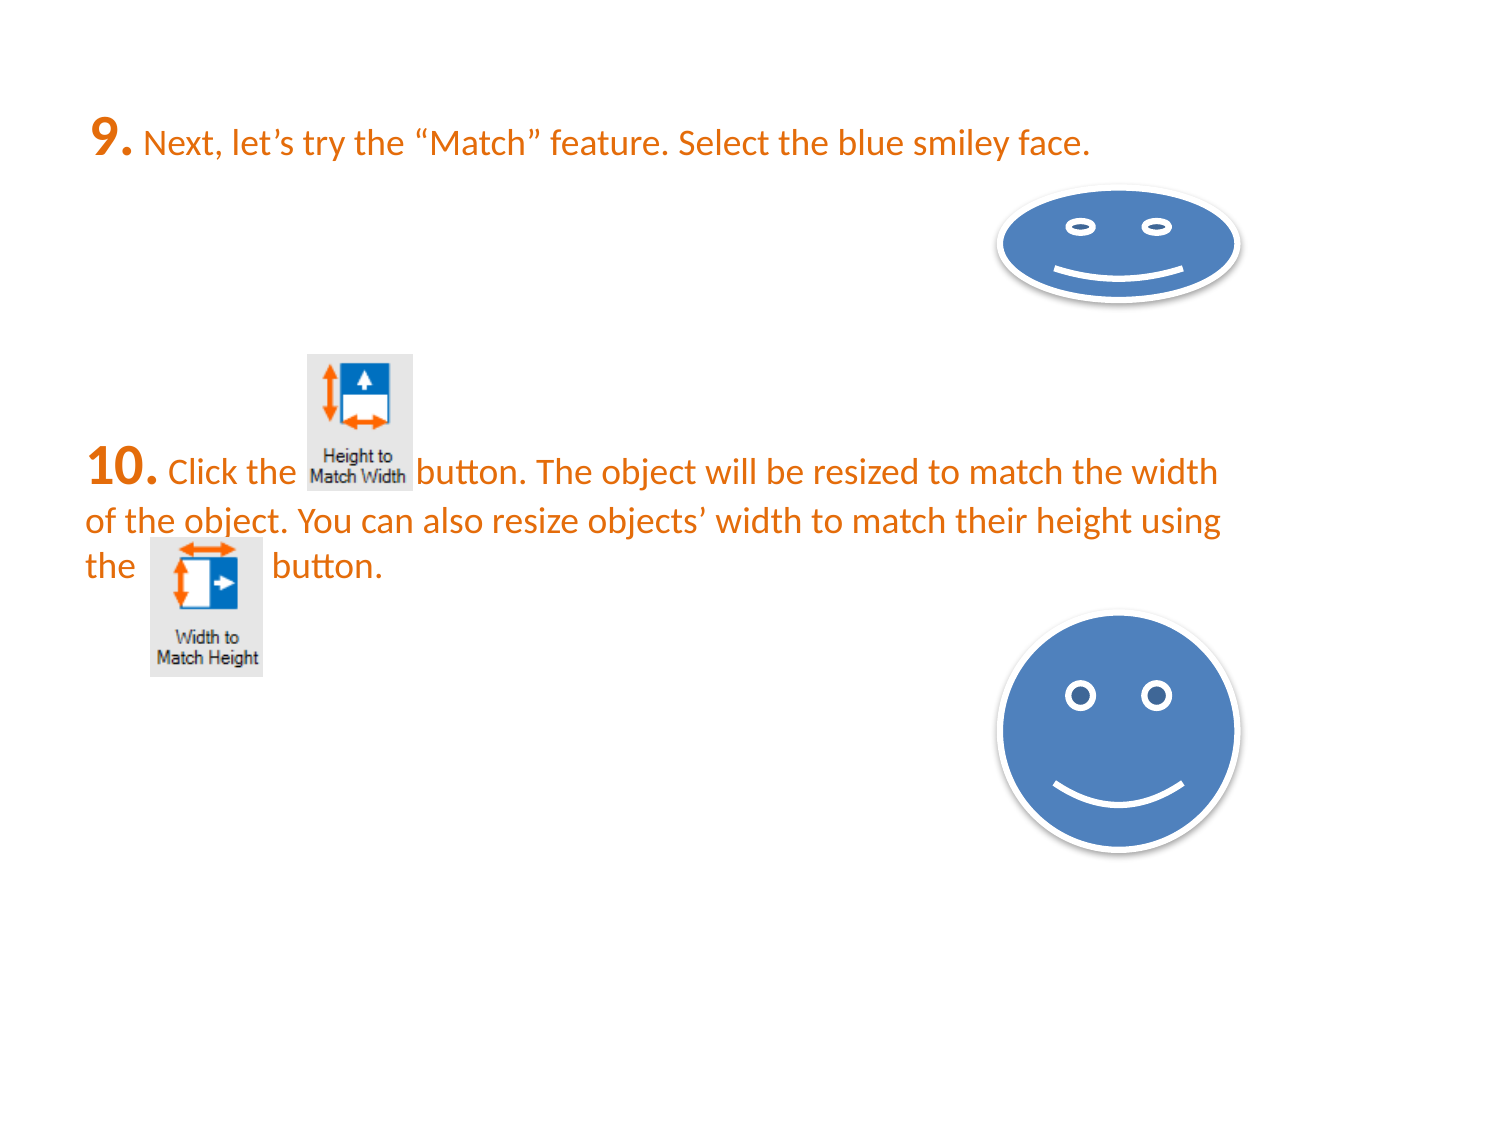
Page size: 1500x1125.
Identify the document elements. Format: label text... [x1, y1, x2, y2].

text_box 9. Next, let’s try the “Match” feature. Select the blue smiley face. [75, 89, 1268, 174]
picture [149, 537, 263, 677]
text_box [996, 609, 1241, 853]
text_box 10. Click the button. The object will be resized to match the width of the object. You can also resize objects’ width to match their height using the button. [70, 418, 1263, 594]
text_box [996, 184, 1241, 304]
picture [307, 354, 413, 491]
